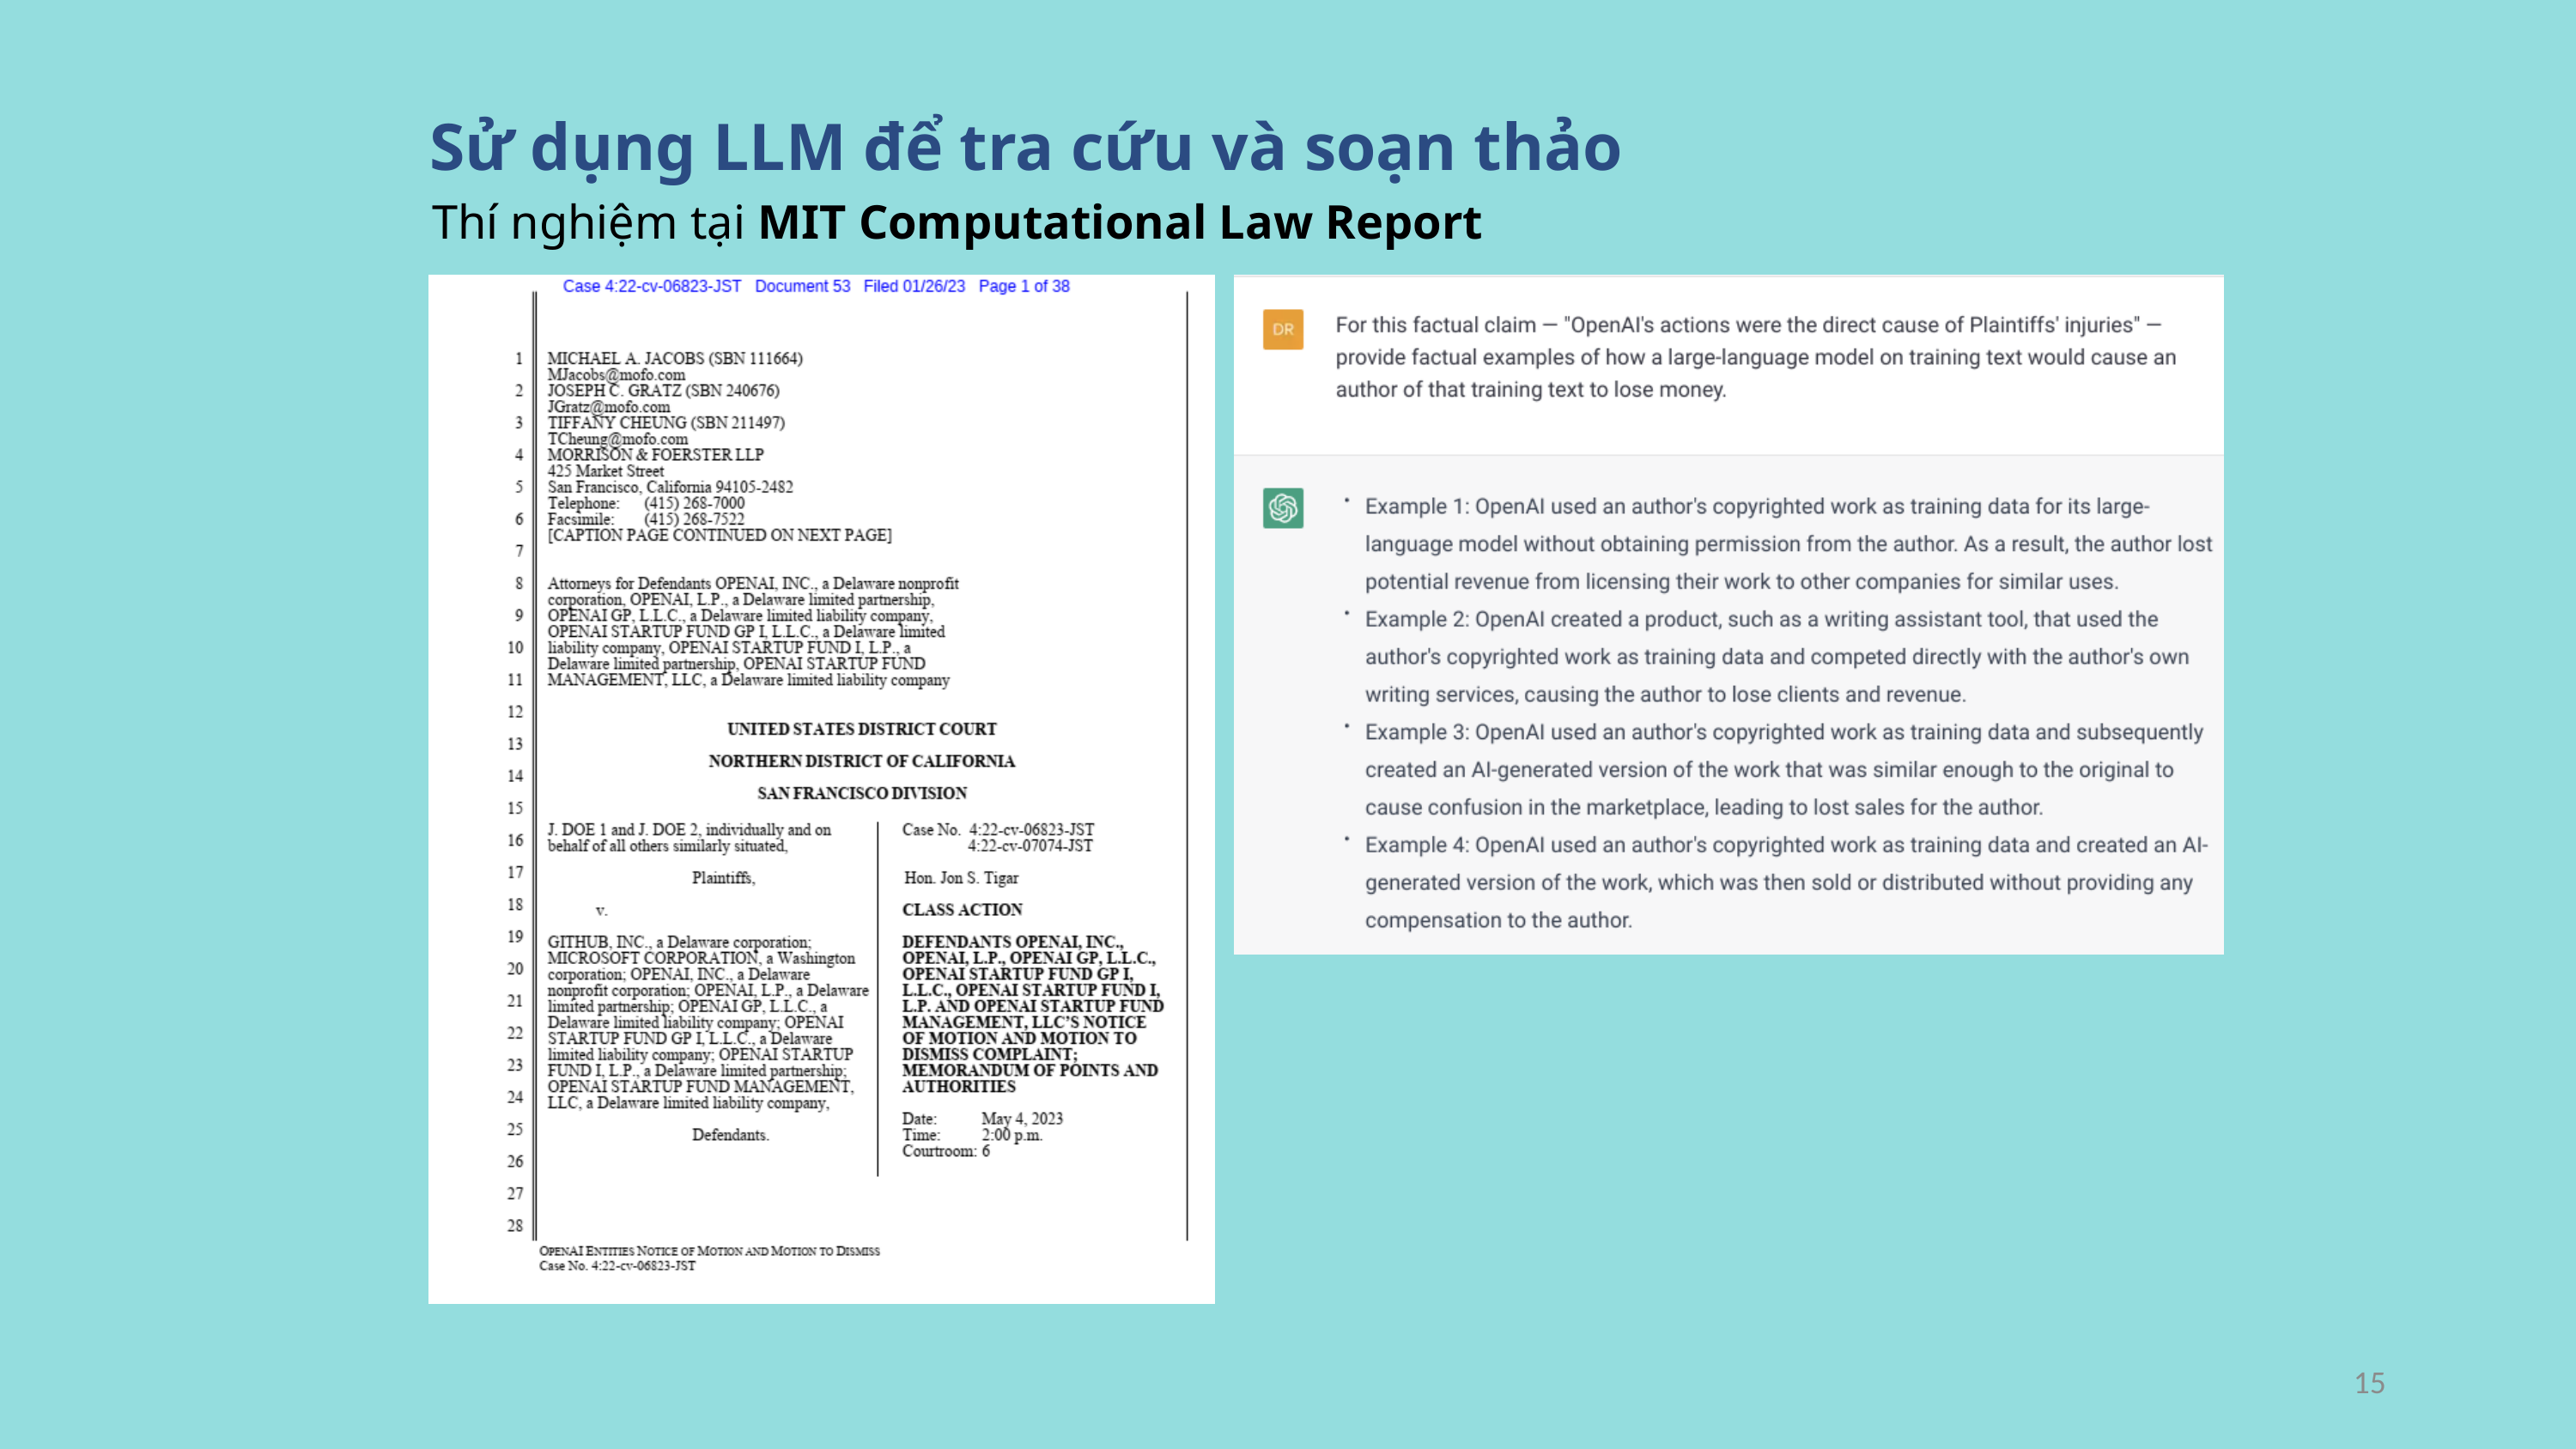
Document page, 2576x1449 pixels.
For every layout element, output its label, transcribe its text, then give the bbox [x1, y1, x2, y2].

picture [1234, 275, 2224, 955]
text_box Thí nghiệm tại MIT Computational Law Report [419, 185, 1497, 255]
picture [428, 275, 1215, 1304]
text_box Sử dụng LLM để tra cứu và soạn thảo [428, 80, 1782, 184]
slide_number 15 [1819, 1343, 2399, 1420]
